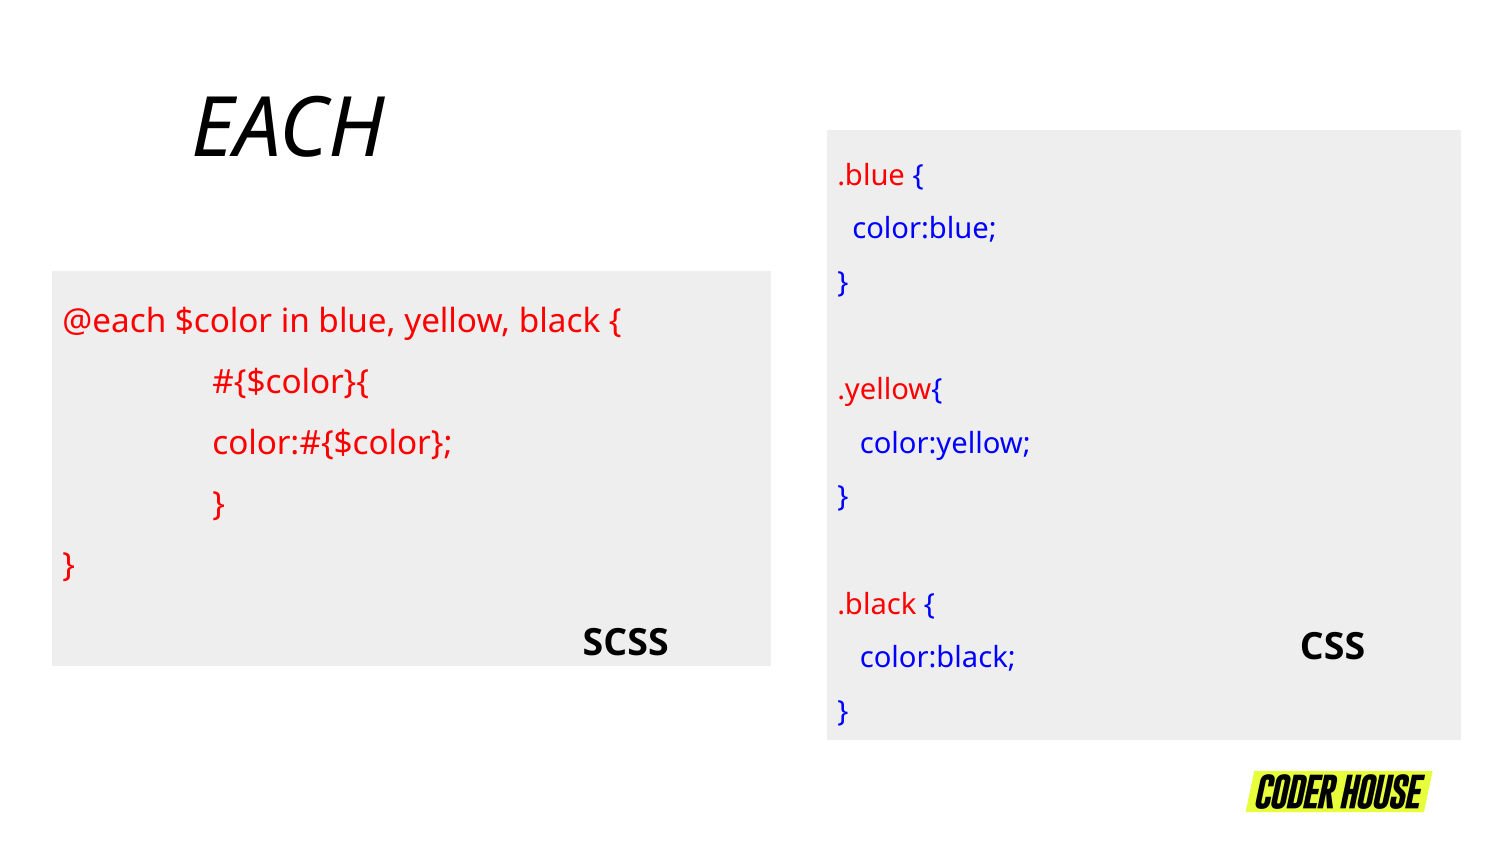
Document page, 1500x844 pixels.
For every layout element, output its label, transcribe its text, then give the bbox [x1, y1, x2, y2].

picture [1241, 764, 1437, 819]
table_header @each $color in blue, yellow, black { #{$color}{ color:#{$color}; } } [52, 271, 771, 666]
table_header .blue { color:blue; } .yellow{ color:yellow; } .black { color:black; } [827, 130, 1461, 740]
text_box CSS [1285, 547, 1436, 735]
text_box EACH [176, 43, 1466, 158]
text_box SCSS [567, 540, 719, 735]
